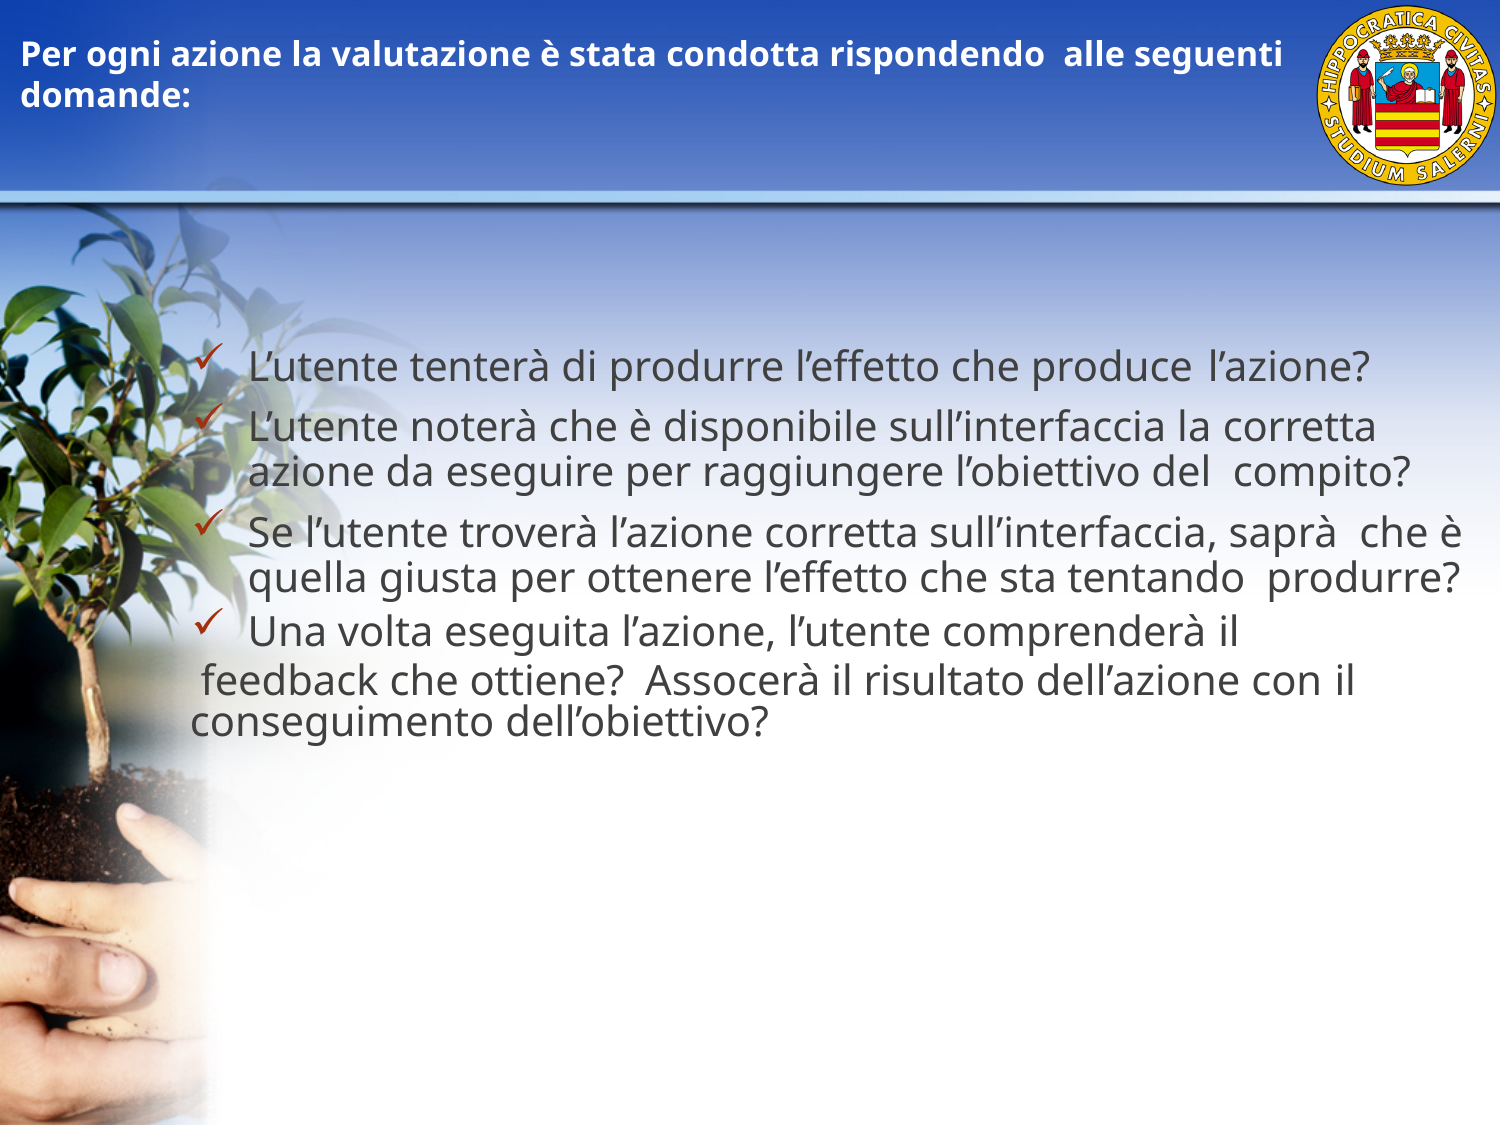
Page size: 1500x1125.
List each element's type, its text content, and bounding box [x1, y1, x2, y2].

list L’utente tenterà di produrre l’effetto che produce l’azione? L’utente noterà che è disponibile sull’interfaccia la corretta azione da eseguire per raggiungere l’obiettivo del compito? Se l’utente troverà l’azione corretta sull’interfaccia, saprà che è quella giusta per ottenere l’effetto che sta tentando produrre? Una volta eseguita l’azione, l’utente comprenderà il feedback che ottiene? Assocerà il risultato dell’azione con il conseguimento dell’obiettivo? [174, 332, 1500, 1075]
title Per ogni azione la valutazione è stata condotta rispondendo alle seguenti domande: [5, 24, 1356, 213]
picture [0, 0, 1500, 1125]
